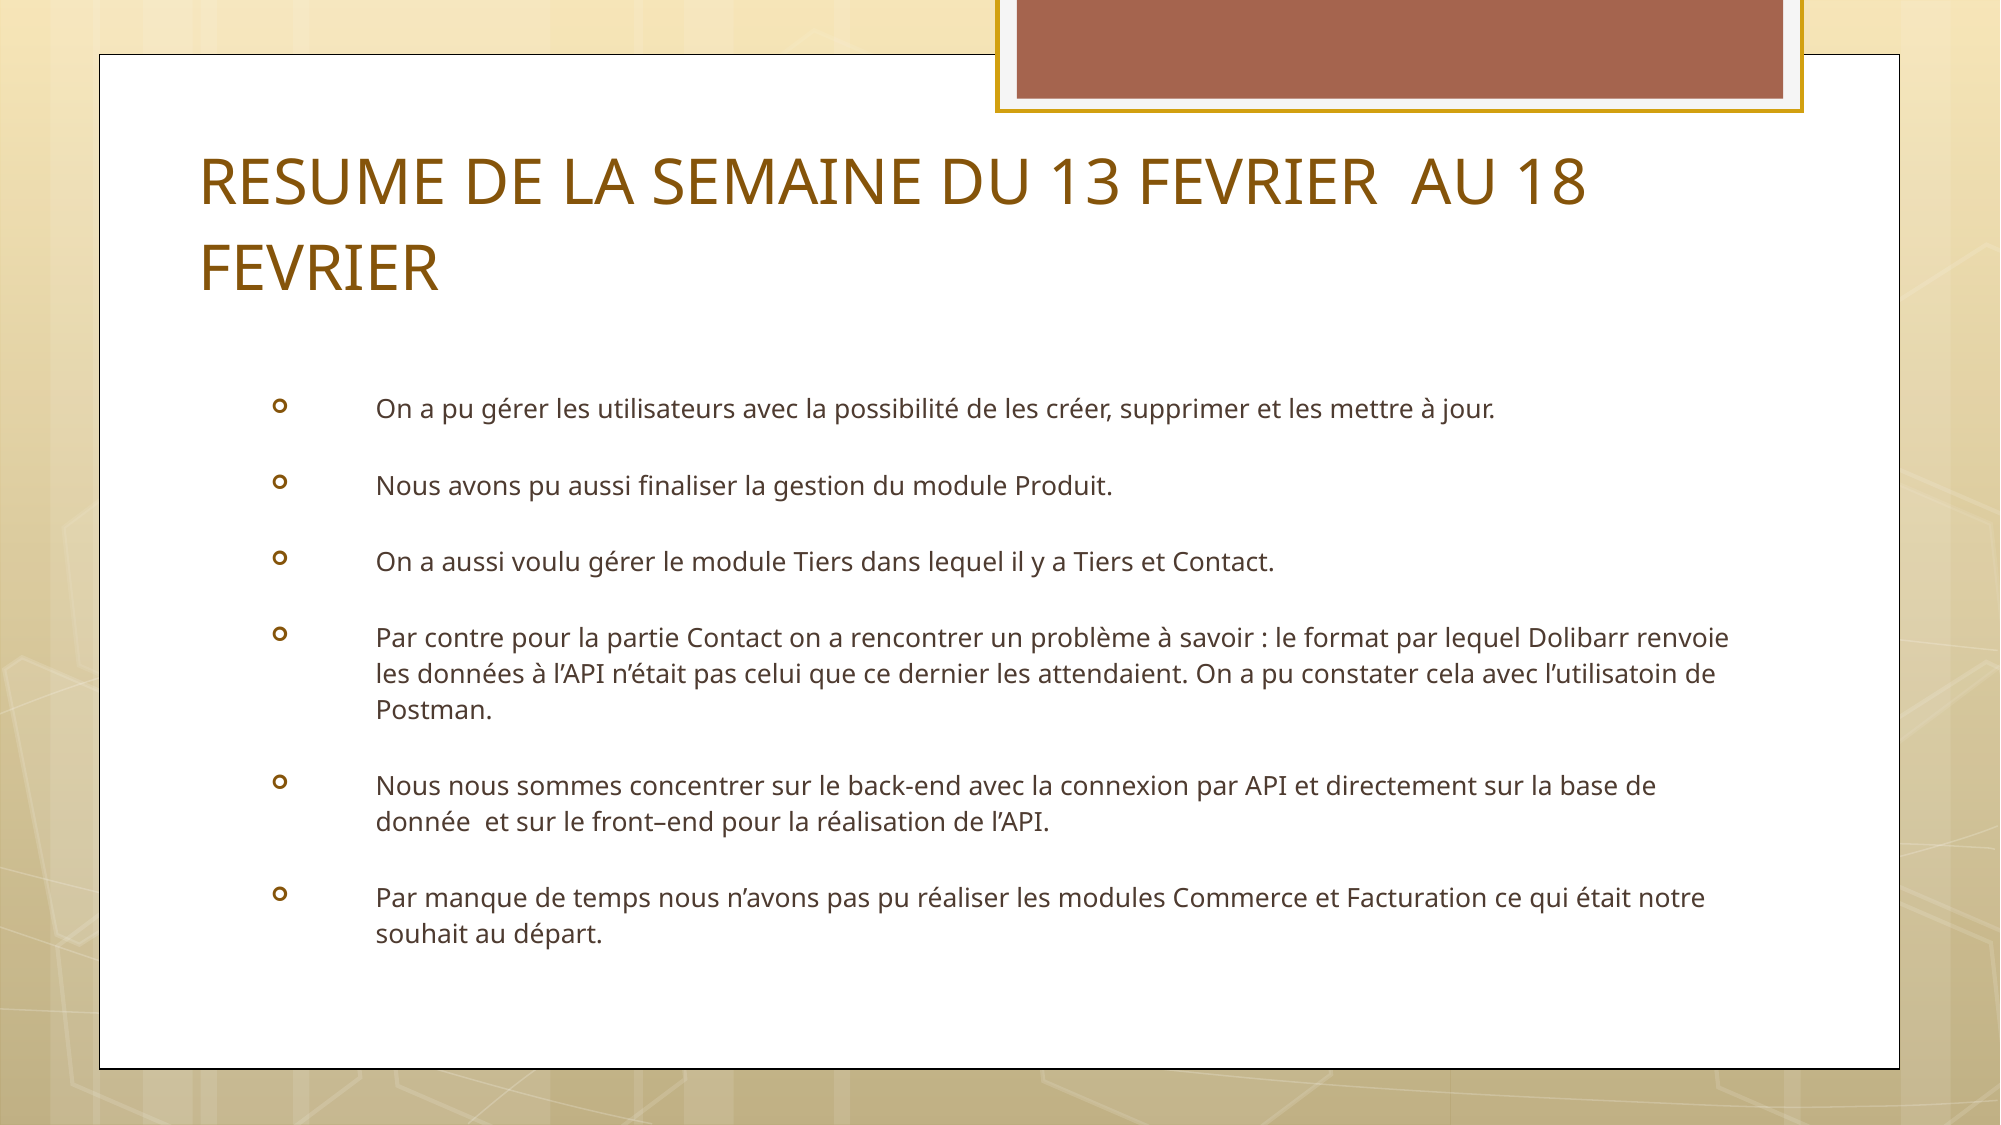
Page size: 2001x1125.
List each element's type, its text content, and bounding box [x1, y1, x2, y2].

text_box RESUME DE LA SEMAINE DU 13 FEVRIER AU 18 FEVRIER [184, 128, 1721, 317]
text_box On a pu gérer les utilisateurs avec la possibilité de les créer, supprimer et les mettre à jour. Nous avons pu aussi finaliser la gestion du module Produit. On a aussi voulu gérer le module Tiers dans lequel il y a Tiers et Contact. Par contre pour la partie Contact on a rencontrer un problème à savoir : le format par lequel Dolibarr renvoie les données à l’API n’était pas celui que ce dernier les attendaient. On a pu constater cela avec l’utilisatoin de Postman. Nous nous sommes concentrer sur le back-end avec la connexion par API et directement sur la base de donnée et sur le front–end pour la réalisation de l’API. Par manque de temps nous n’avons pas pu réaliser les modules Commerce et Facturation ce qui était notre souhait au départ. [229, 383, 1770, 959]
